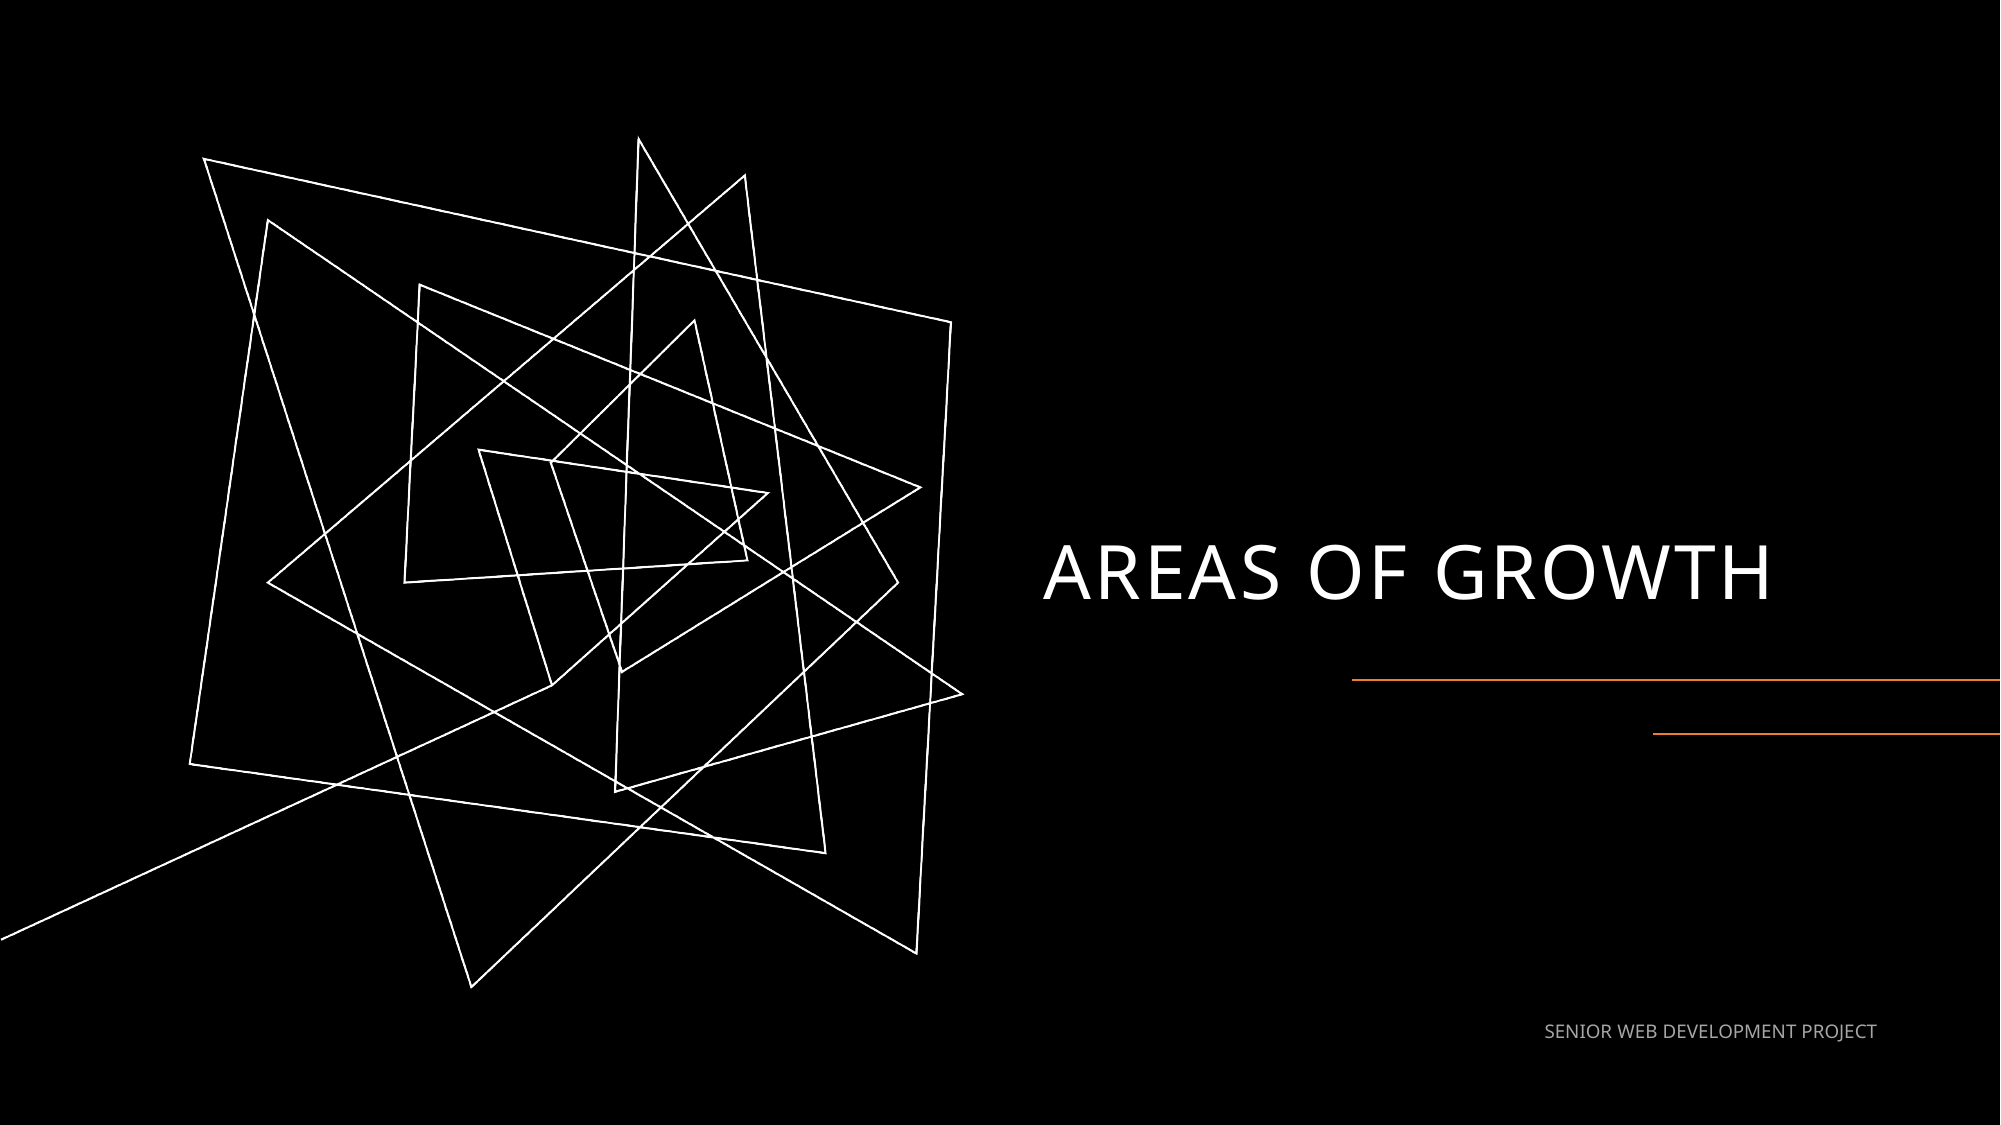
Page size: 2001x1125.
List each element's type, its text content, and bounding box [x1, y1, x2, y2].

text_box SENIOR WEB DEVELOPMENT PROJECT [1367, 1012, 2000, 1084]
picture [0, 135, 965, 989]
title Areas of growth [1028, 342, 1816, 624]
